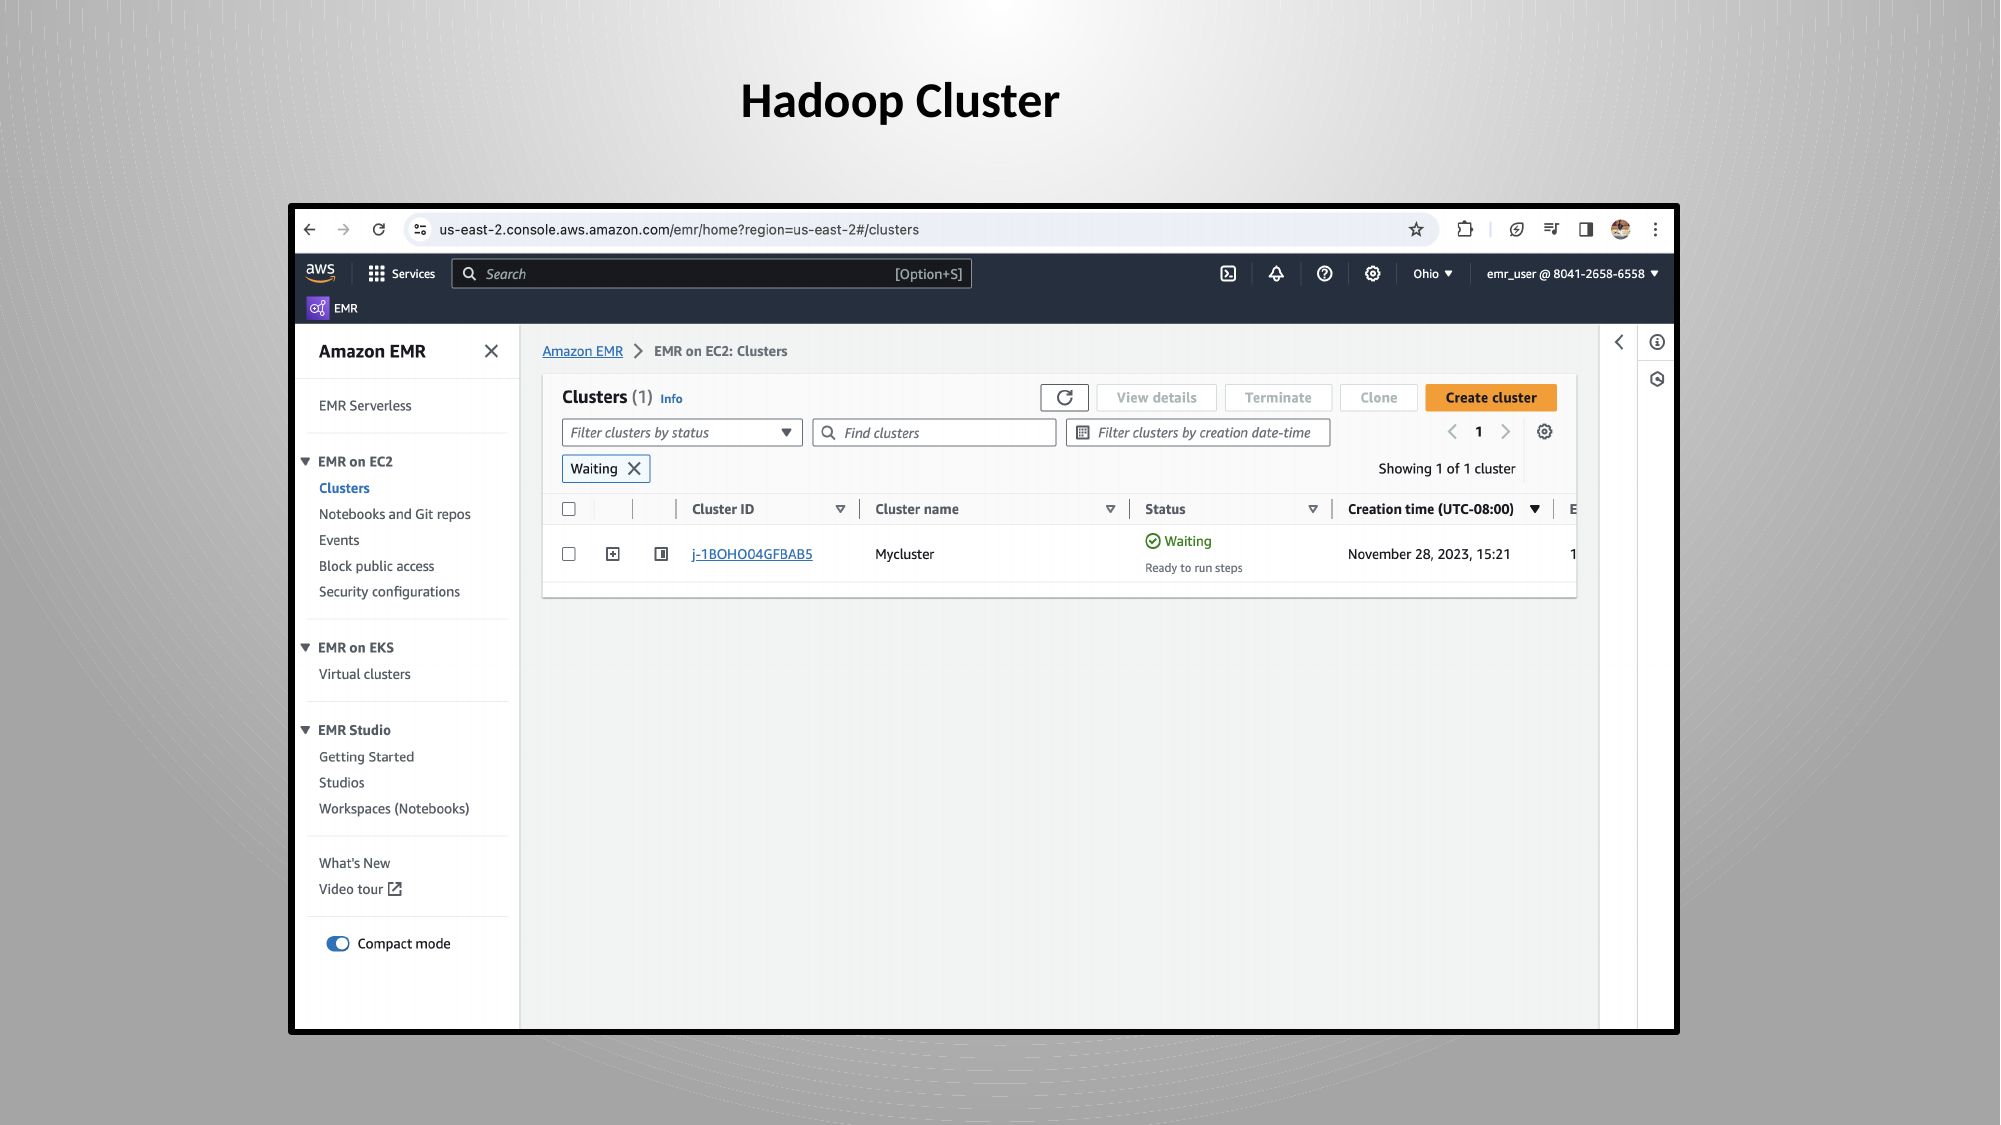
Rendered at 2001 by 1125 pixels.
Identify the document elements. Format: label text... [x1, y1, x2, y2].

title [137, 59, 1863, 278]
text_box Hadoop Cluster [692, 59, 1145, 135]
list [294, 208, 1675, 1029]
